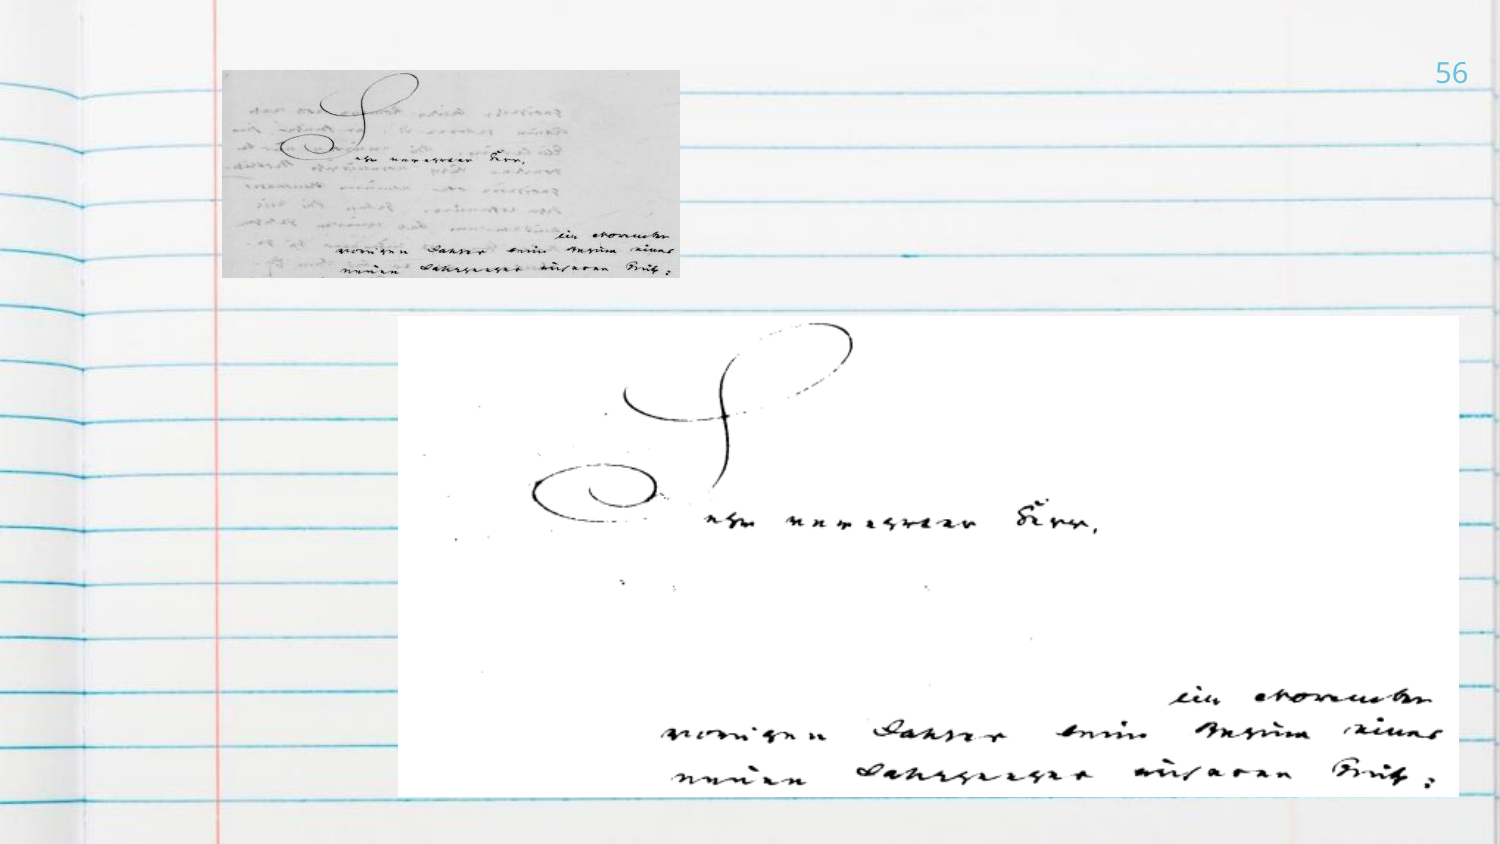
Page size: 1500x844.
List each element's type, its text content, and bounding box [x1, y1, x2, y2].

picture [0, 0, 1500, 844]
slide_number 56 [1378, 41, 1469, 107]
